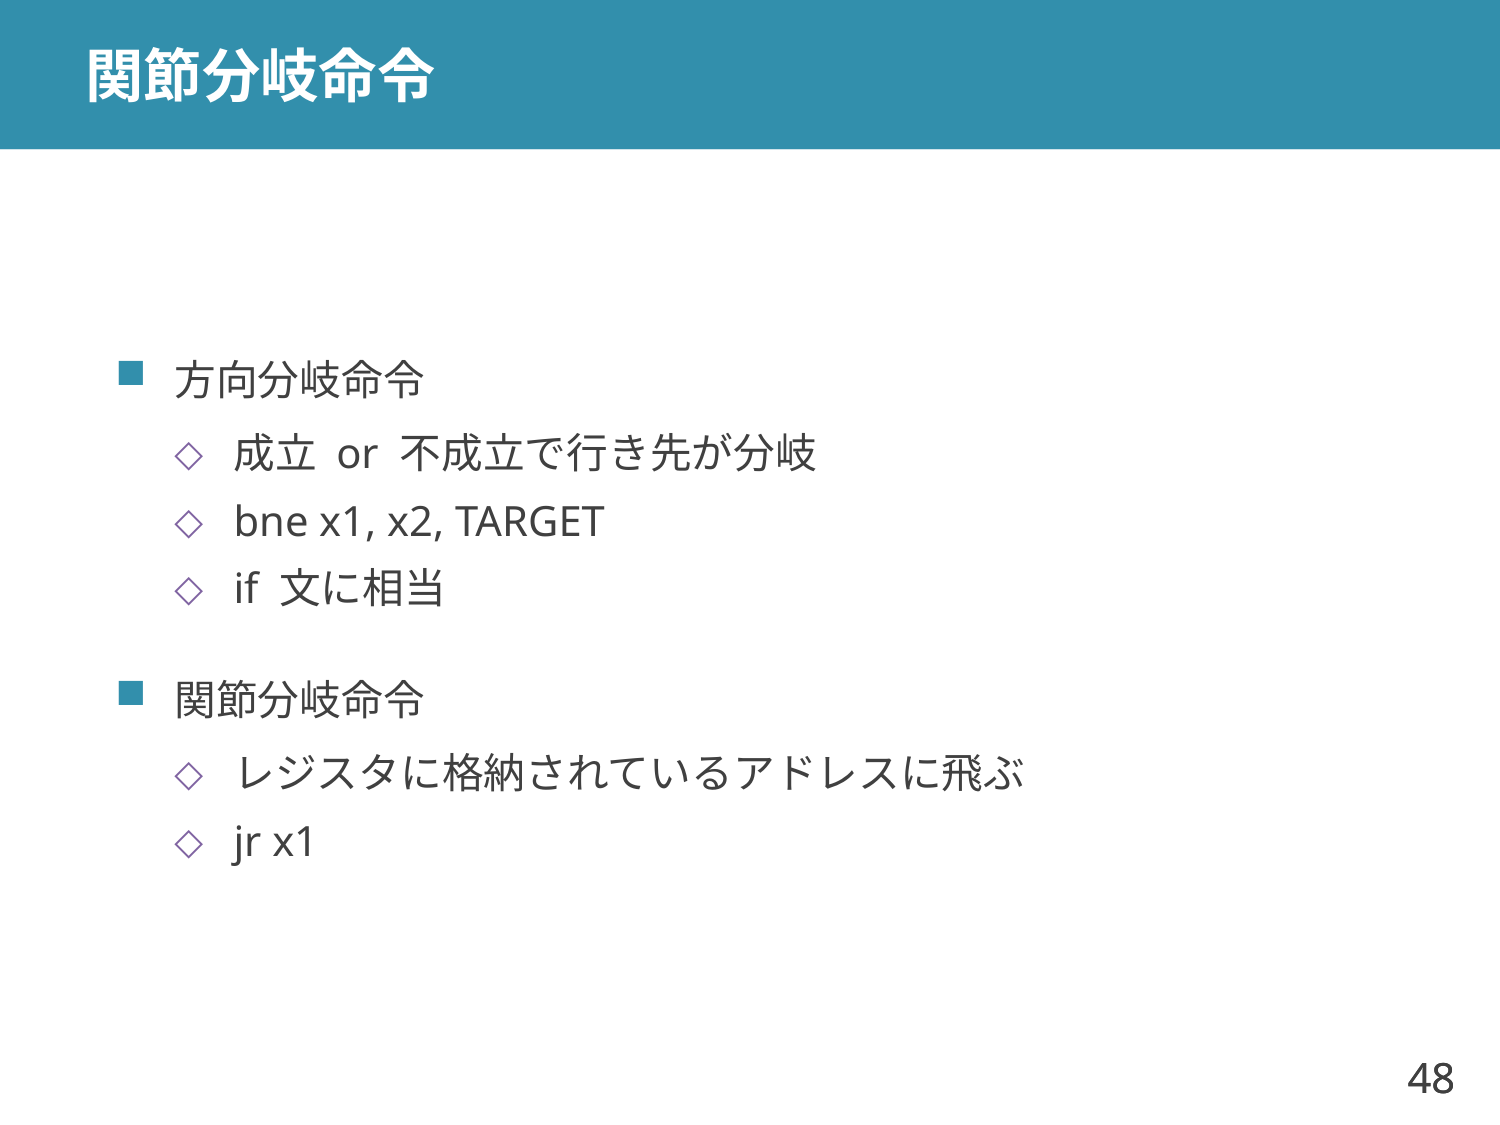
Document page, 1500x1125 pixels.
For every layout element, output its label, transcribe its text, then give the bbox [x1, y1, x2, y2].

title 関節分岐命令 [70, 0, 1500, 150]
list 方向分岐命令 成立 or 不成立で行き先が分岐 bne x1, x2, TARGET if 文に相当 関節分岐命令 レジスタに格納されているアドレスに飛ぶ jr x1 [100, 178, 1459, 1036]
